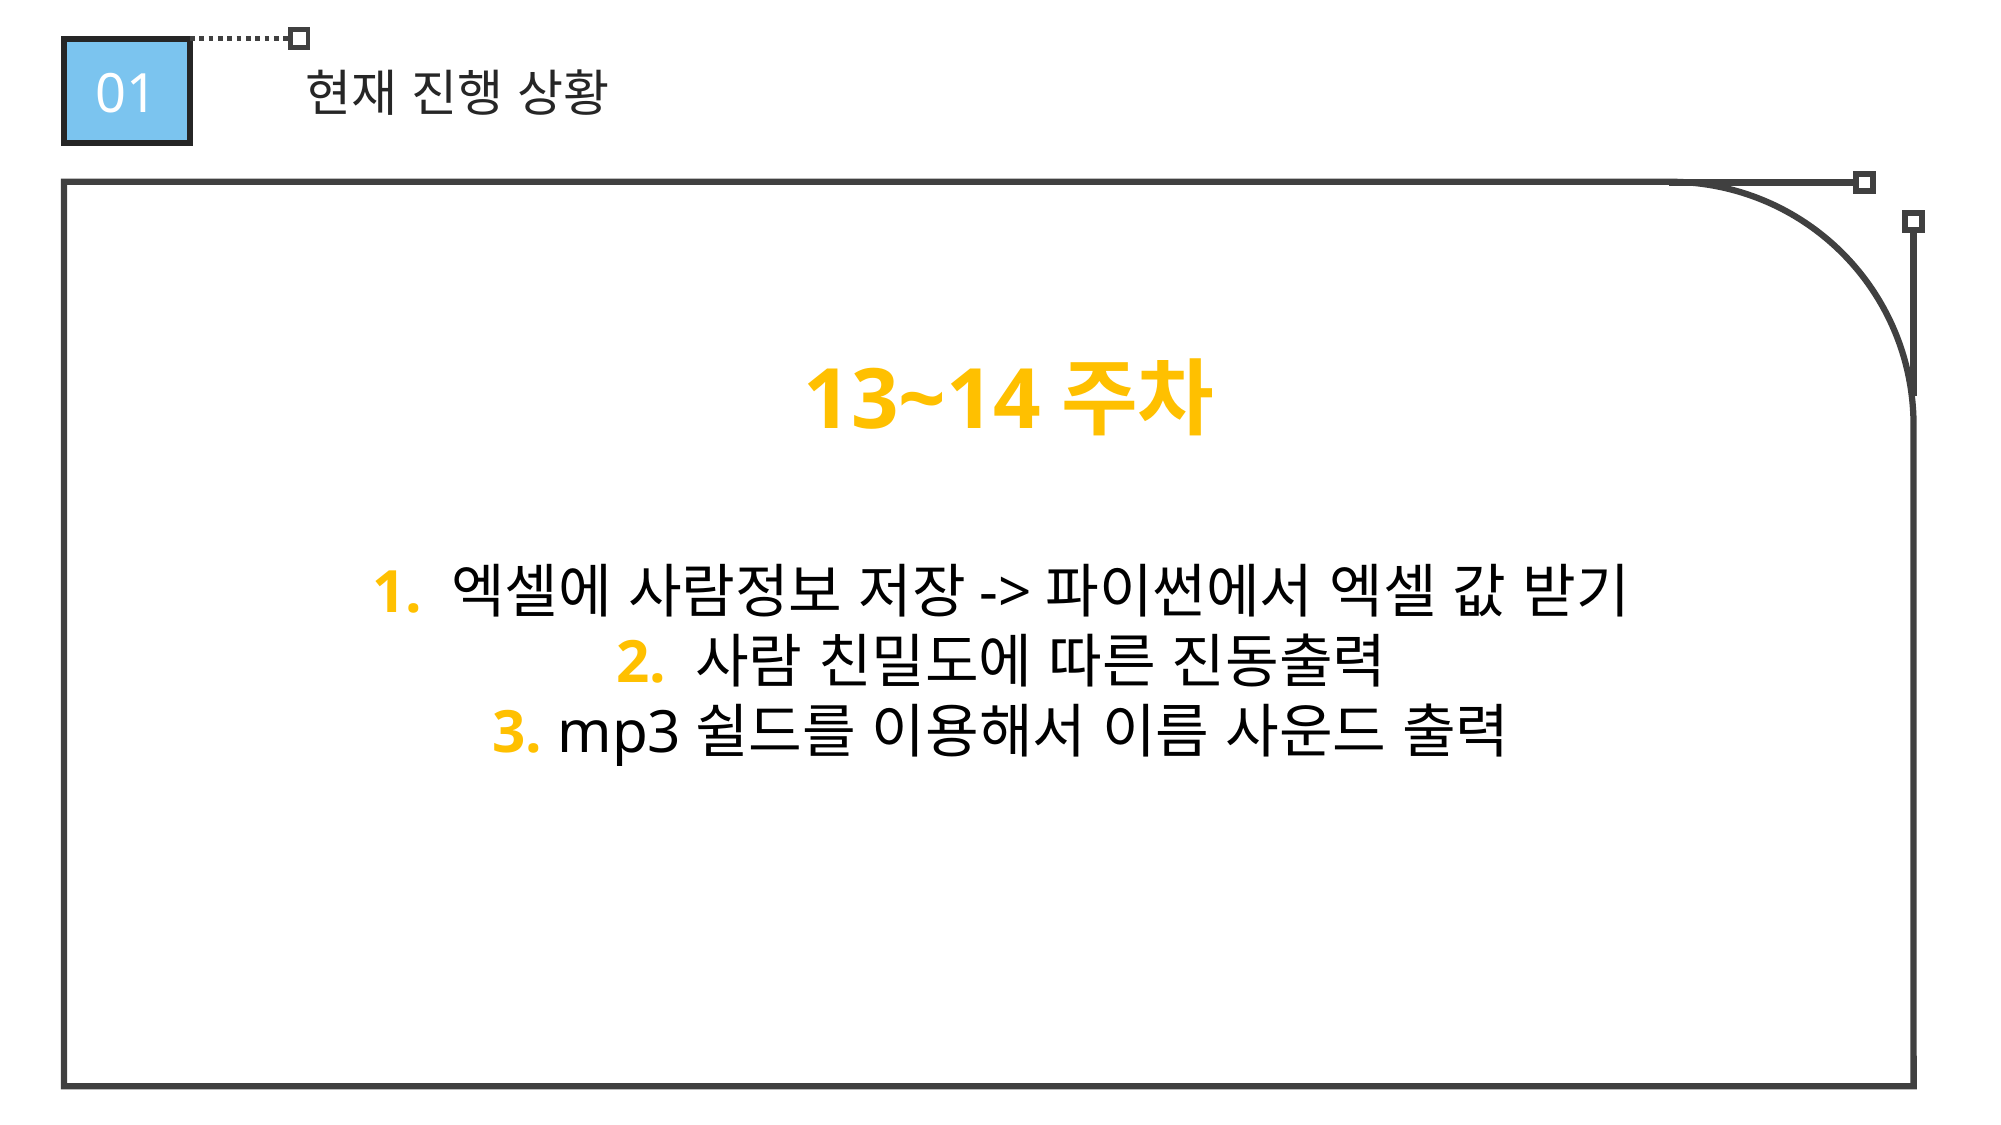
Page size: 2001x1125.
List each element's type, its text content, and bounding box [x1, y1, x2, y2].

text_box 현재 진행 상황 [308, 54, 625, 129]
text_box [63, 29, 308, 144]
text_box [64, 174, 1923, 1087]
